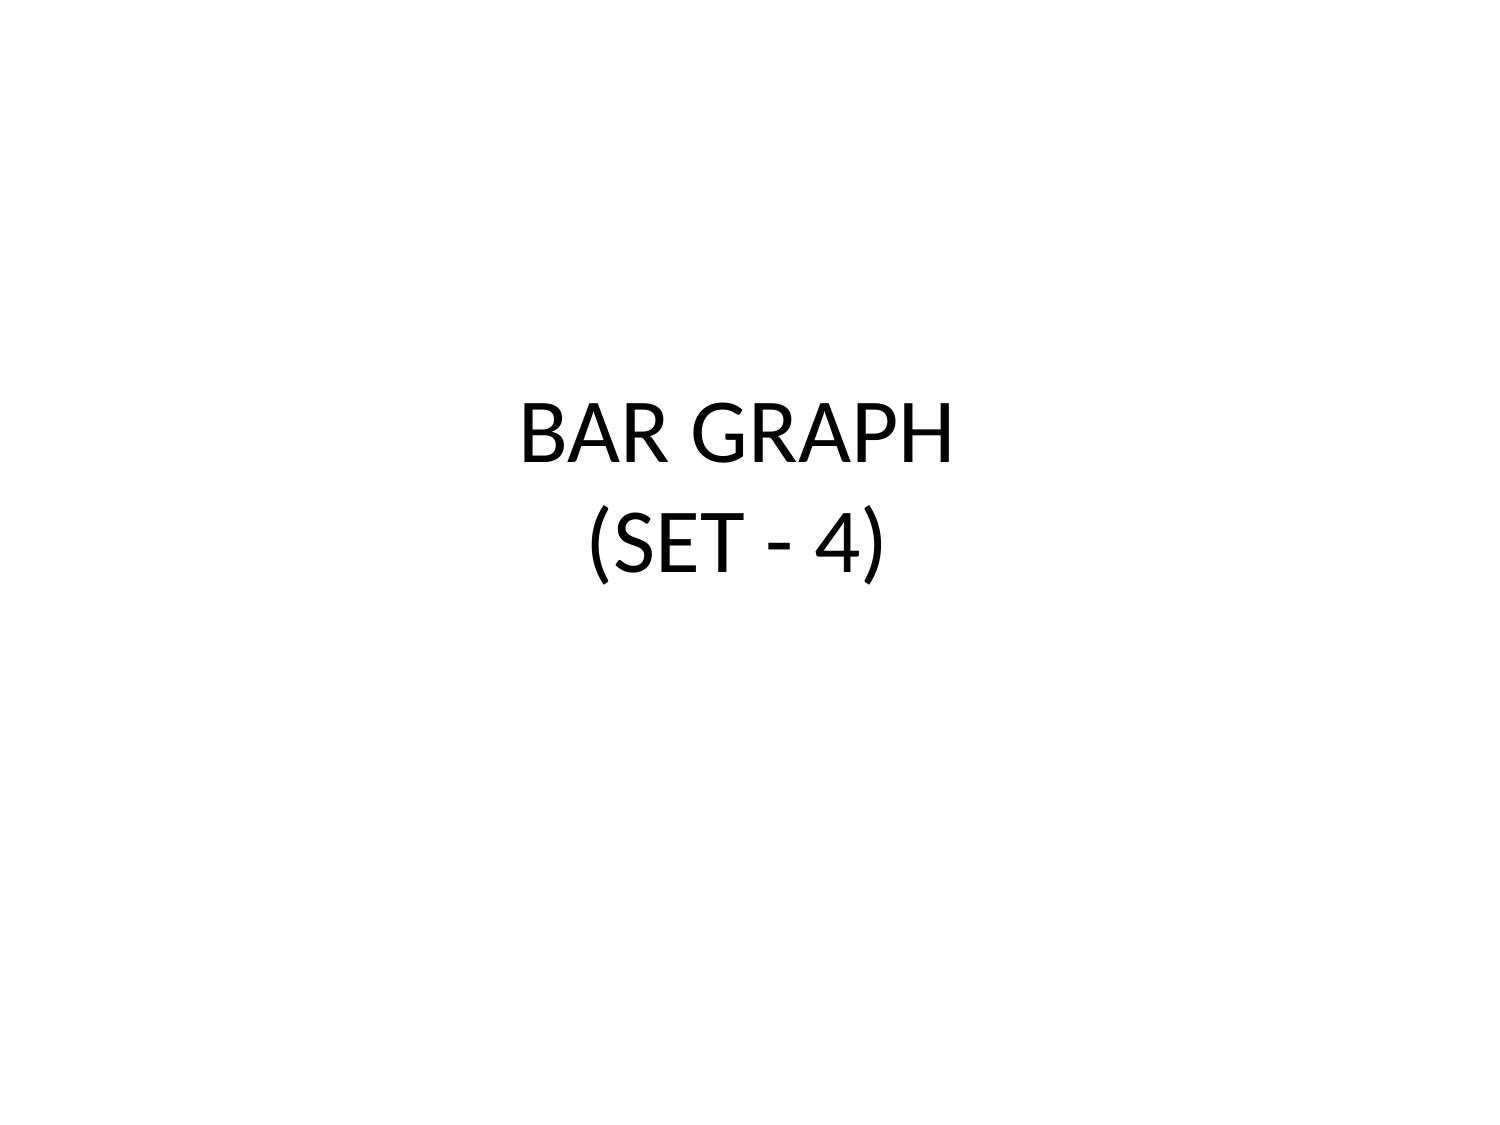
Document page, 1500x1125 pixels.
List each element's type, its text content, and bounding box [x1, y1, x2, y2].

title BAR GRAPH (SET - 4) [62, 299, 1413, 663]
